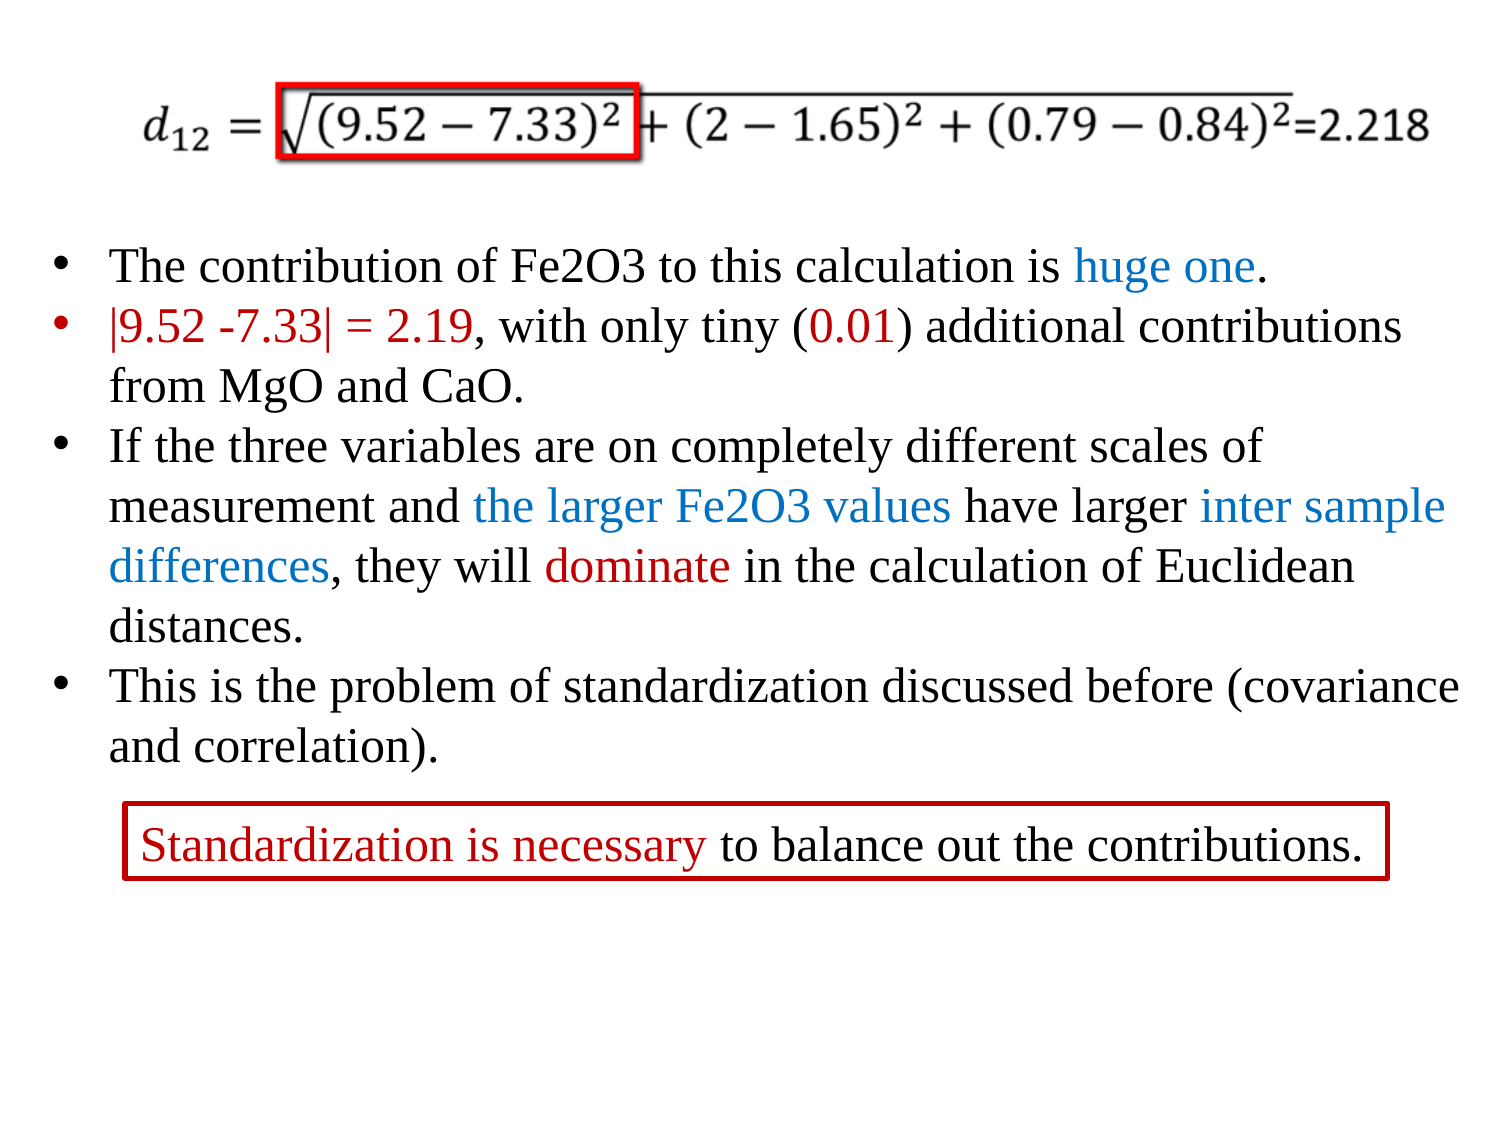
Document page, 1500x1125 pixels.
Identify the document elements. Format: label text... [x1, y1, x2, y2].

picture [124, 71, 1441, 170]
text_box Standardization is necessary to balance out the contributions. [124, 803, 1388, 879]
